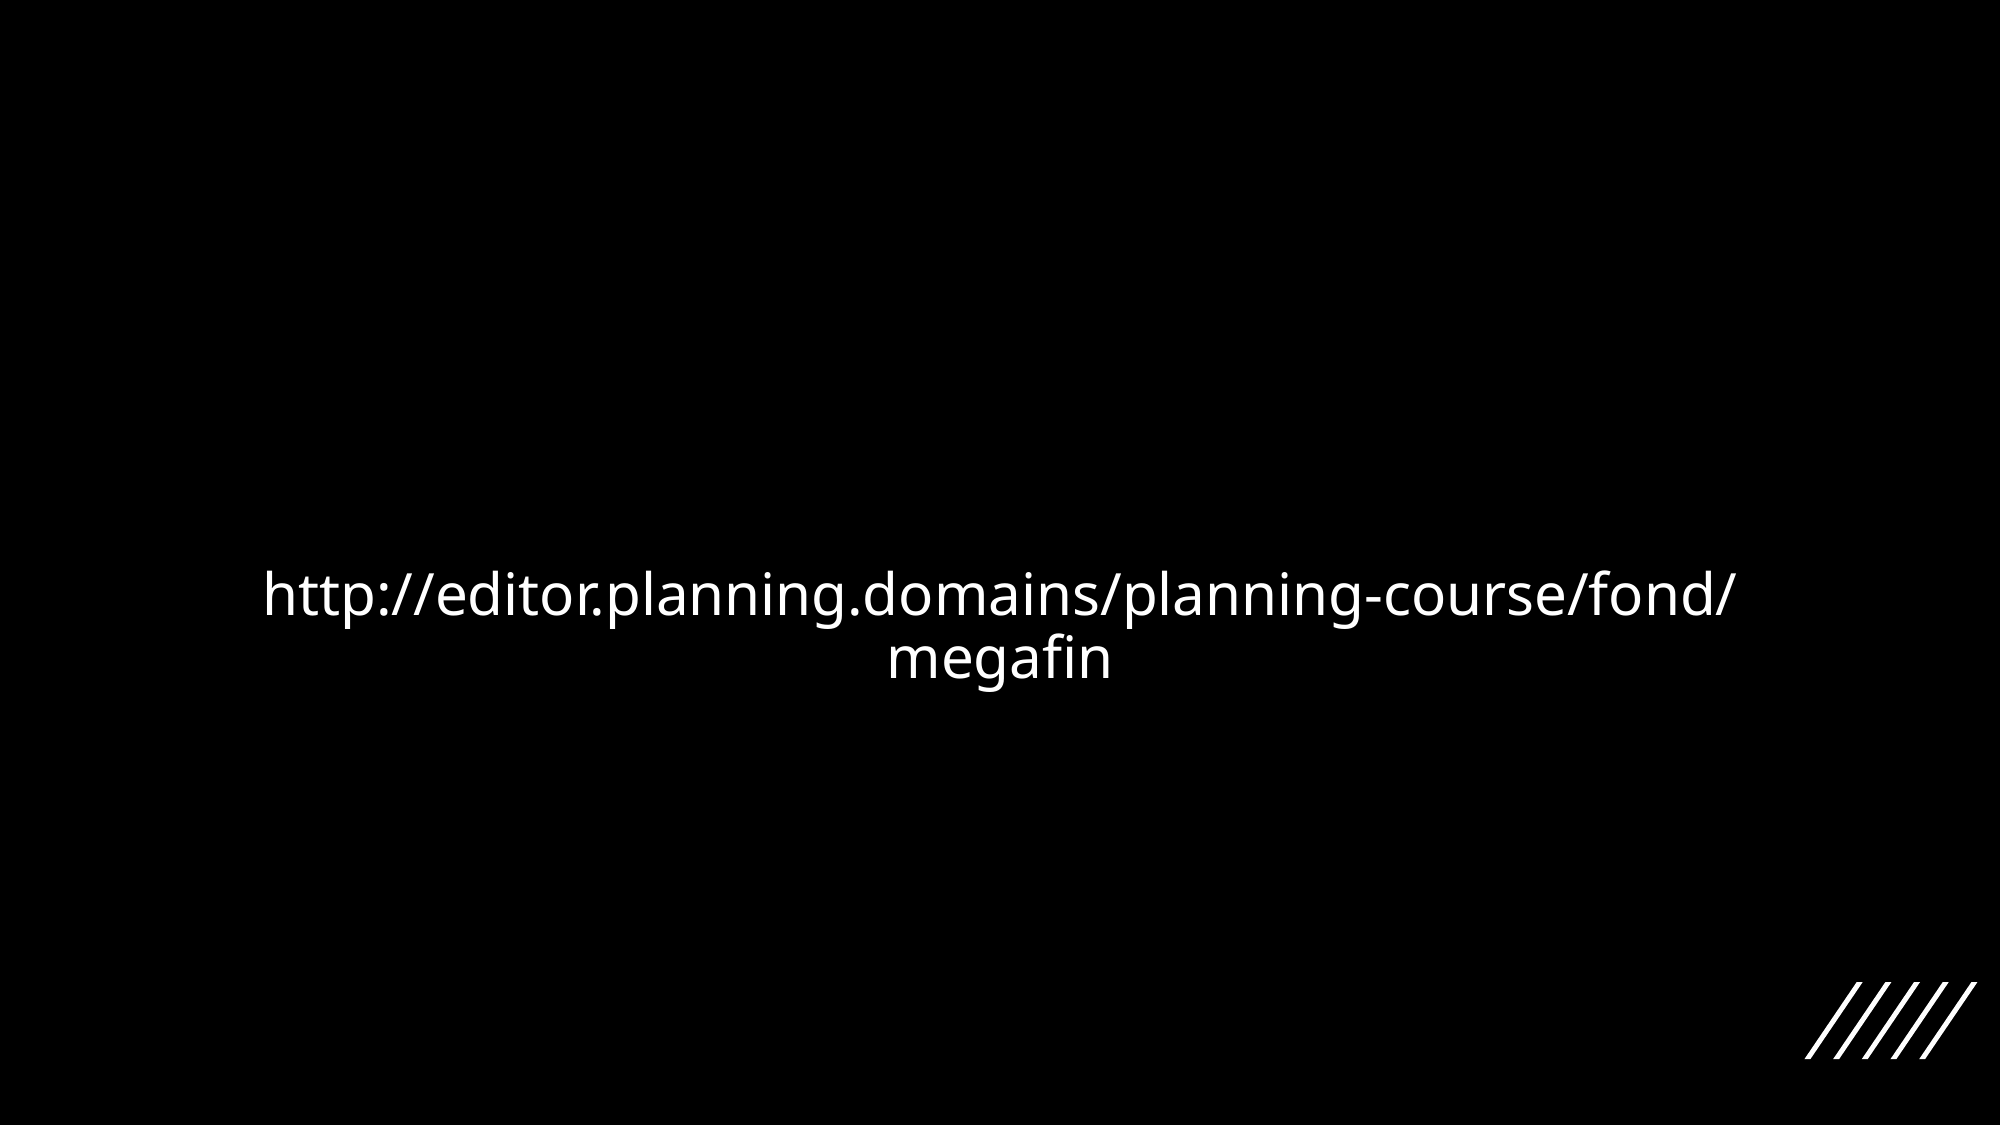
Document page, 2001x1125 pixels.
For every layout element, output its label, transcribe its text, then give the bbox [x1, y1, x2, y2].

list http://editor.planning.domains/planning-course/fond/megafin [137, 299, 1863, 1014]
